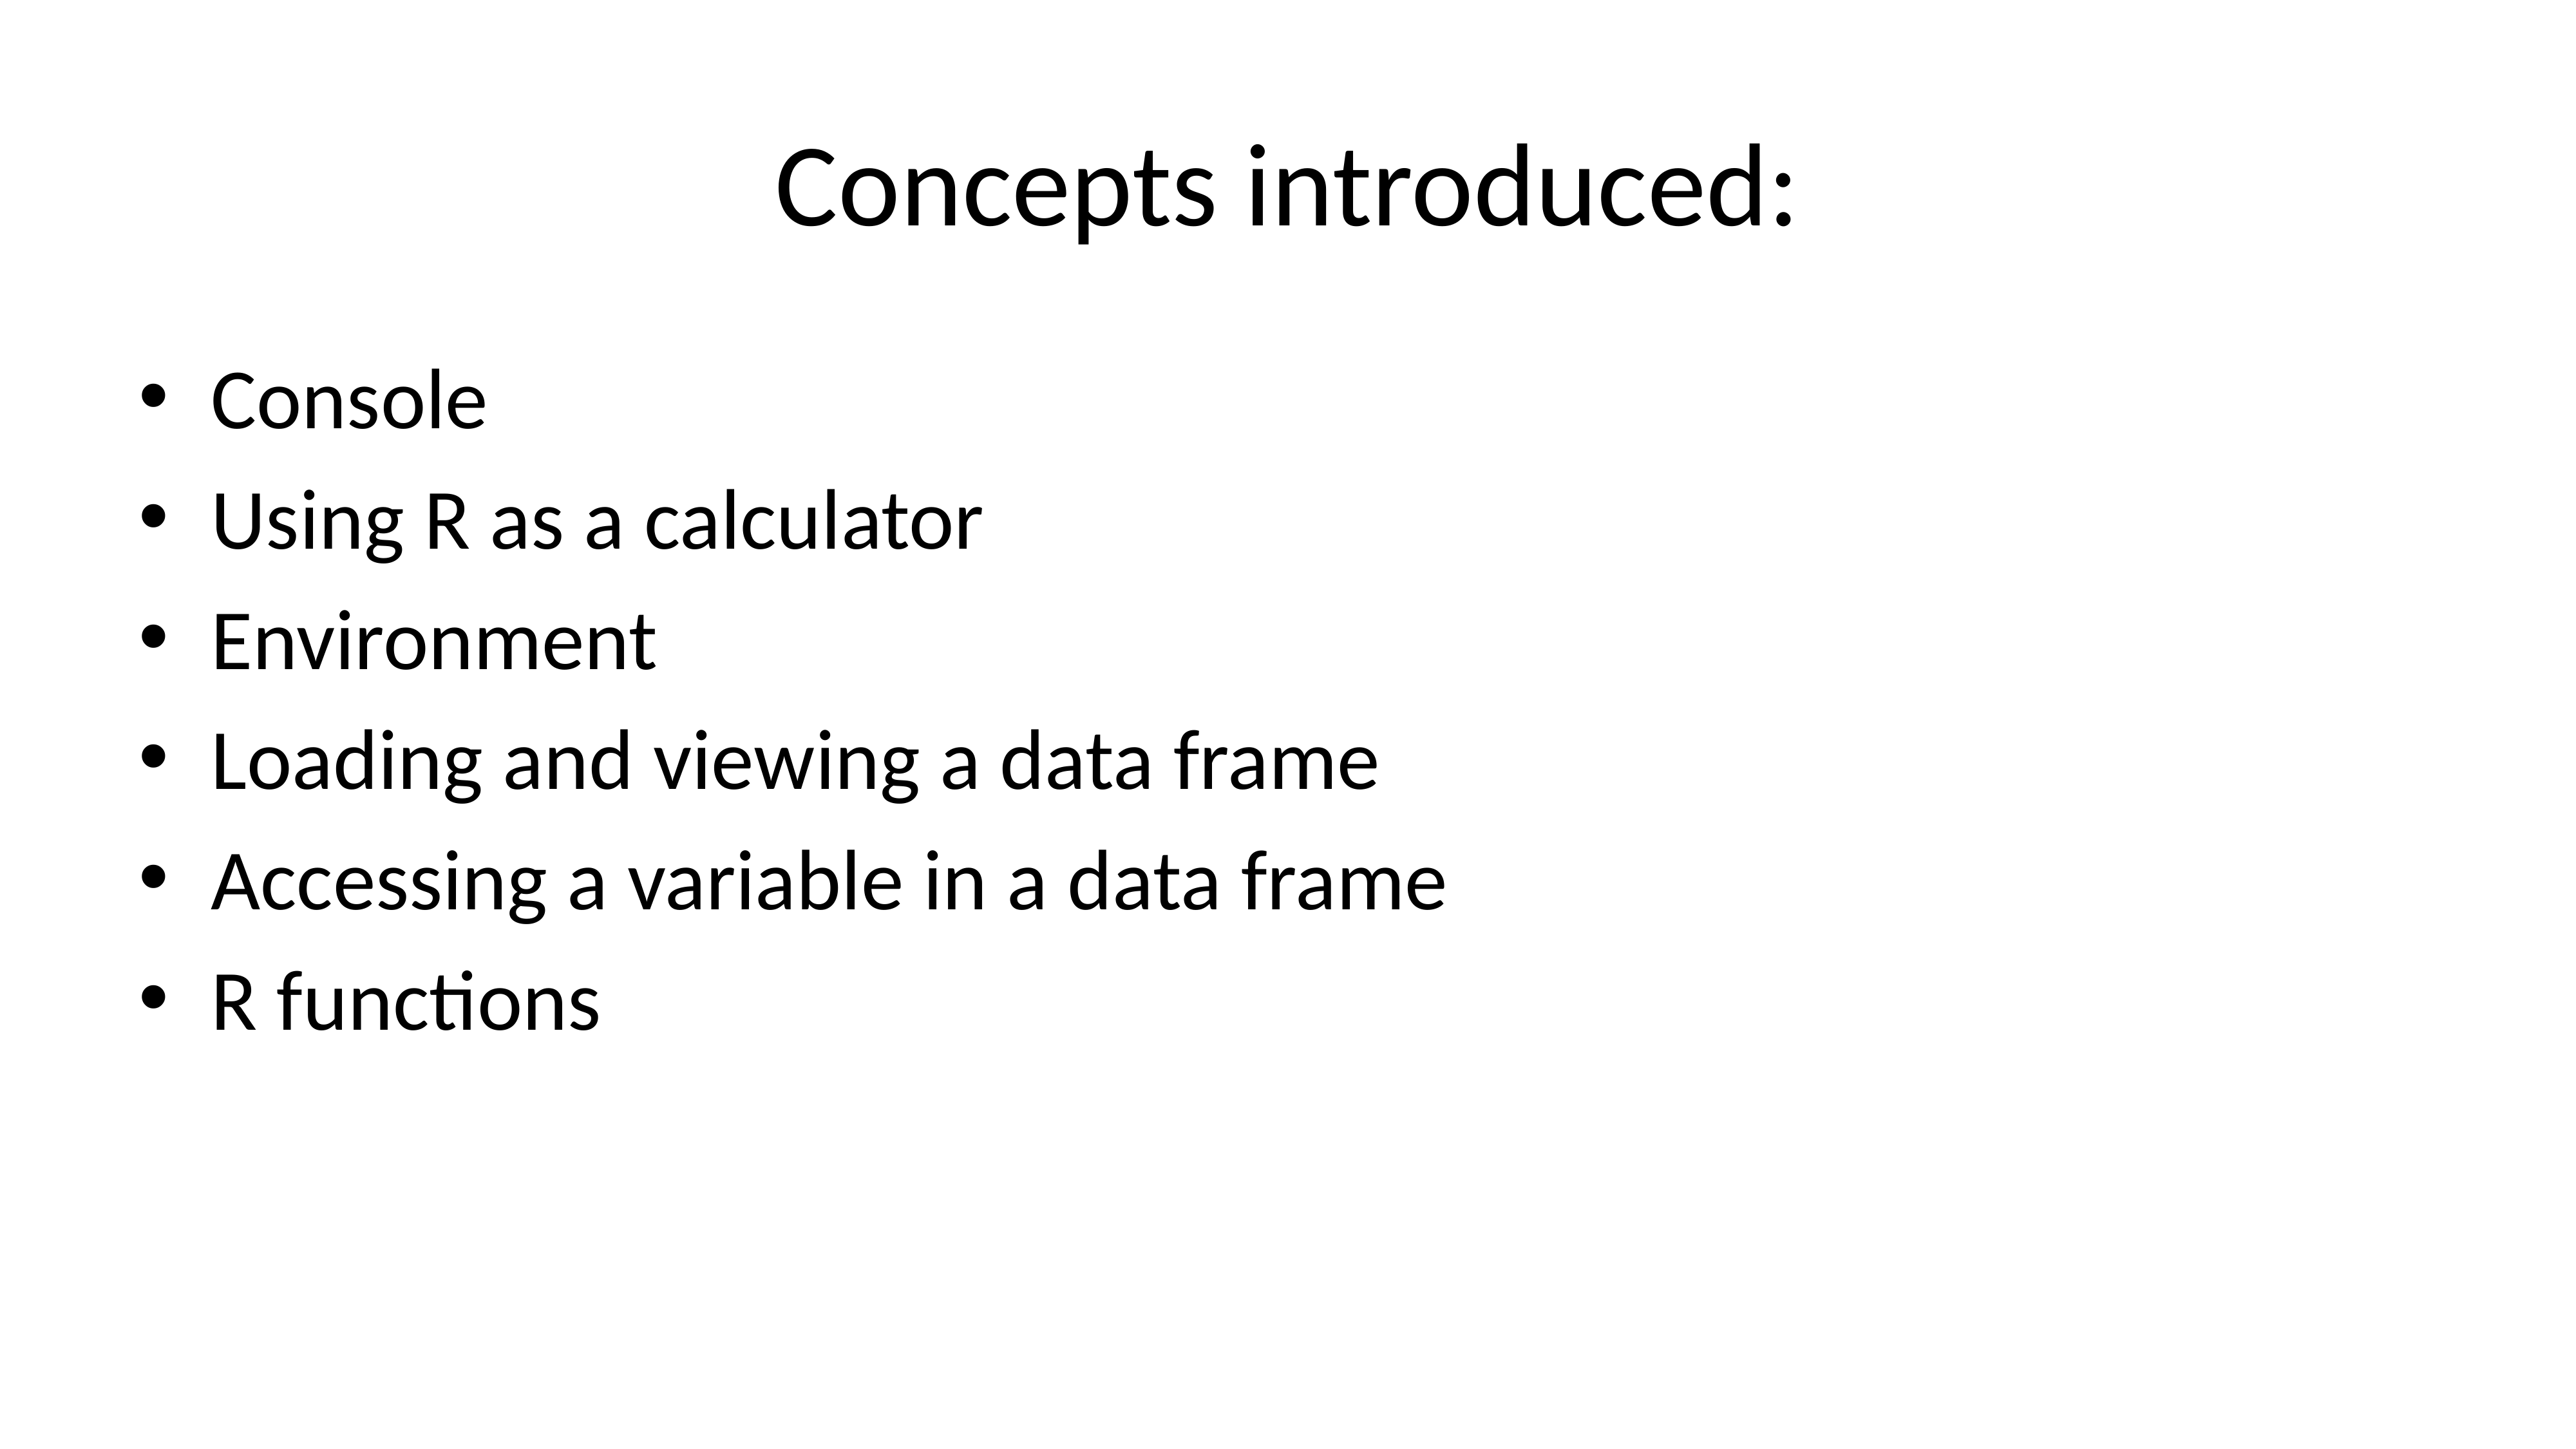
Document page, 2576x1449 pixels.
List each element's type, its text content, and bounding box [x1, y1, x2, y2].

list Console Using R as a calculator Environment Loading and viewing a data frame Accessing a variable in a data frame R functions [129, 337, 2447, 1294]
title Concepts introduced: [129, 58, 2447, 300]
